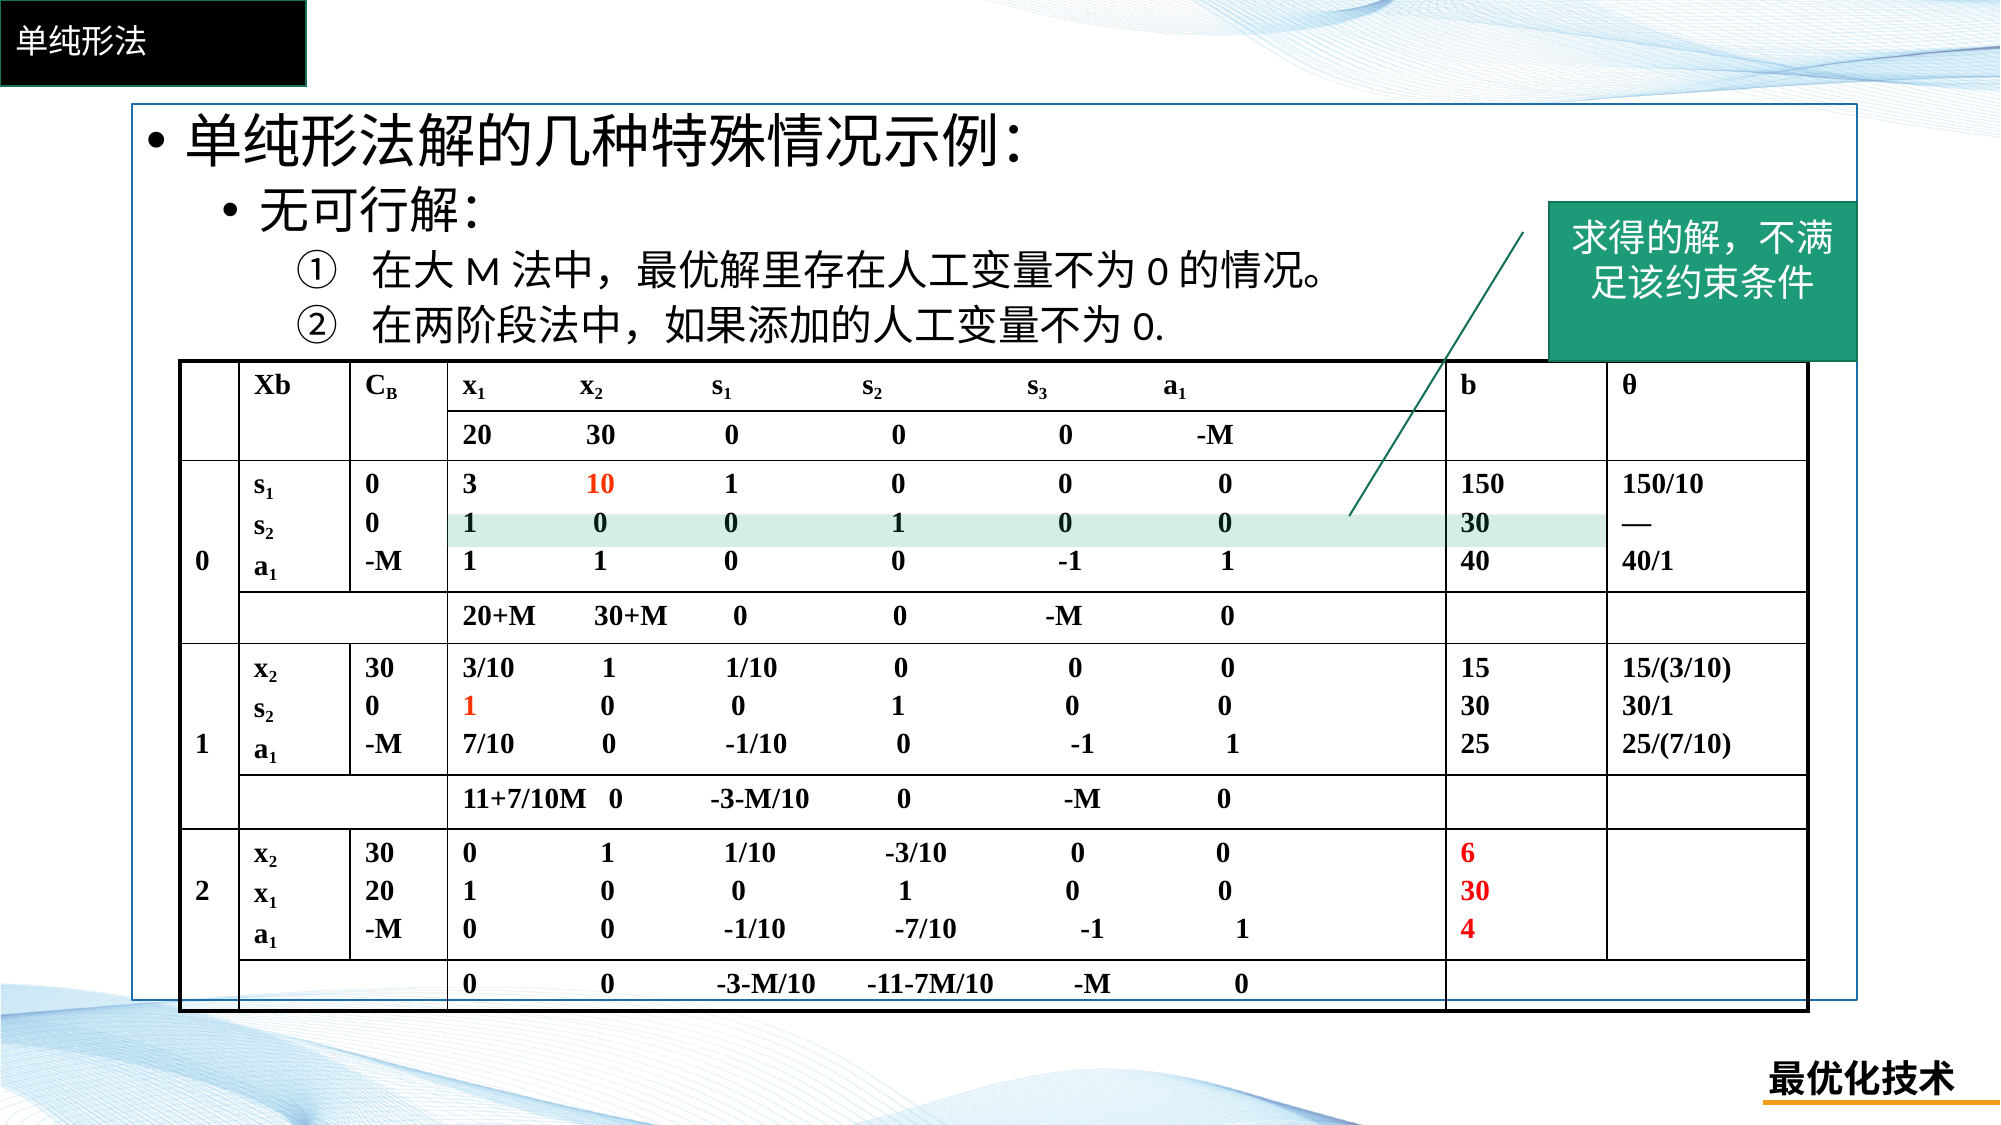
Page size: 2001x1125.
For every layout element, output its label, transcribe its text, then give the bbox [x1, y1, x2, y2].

title 单纯形法 [0, 0, 1725, 86]
picture [2, 977, 1590, 1125]
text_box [446, 202, 1857, 547]
picture [448, 1001, 1445, 1009]
picture [1447, 1001, 1590, 1009]
picture [240, 1001, 447, 1009]
picture [885, 1, 1999, 148]
picture [182, 1001, 238, 1009]
list 单纯形法解的几种特殊情况示例： 无可行解： 在大M法中，最优解里存在人工变量不为0的情况。 在两阶段法中，如果添加的人工变量不为0. [131, 103, 1858, 1001]
